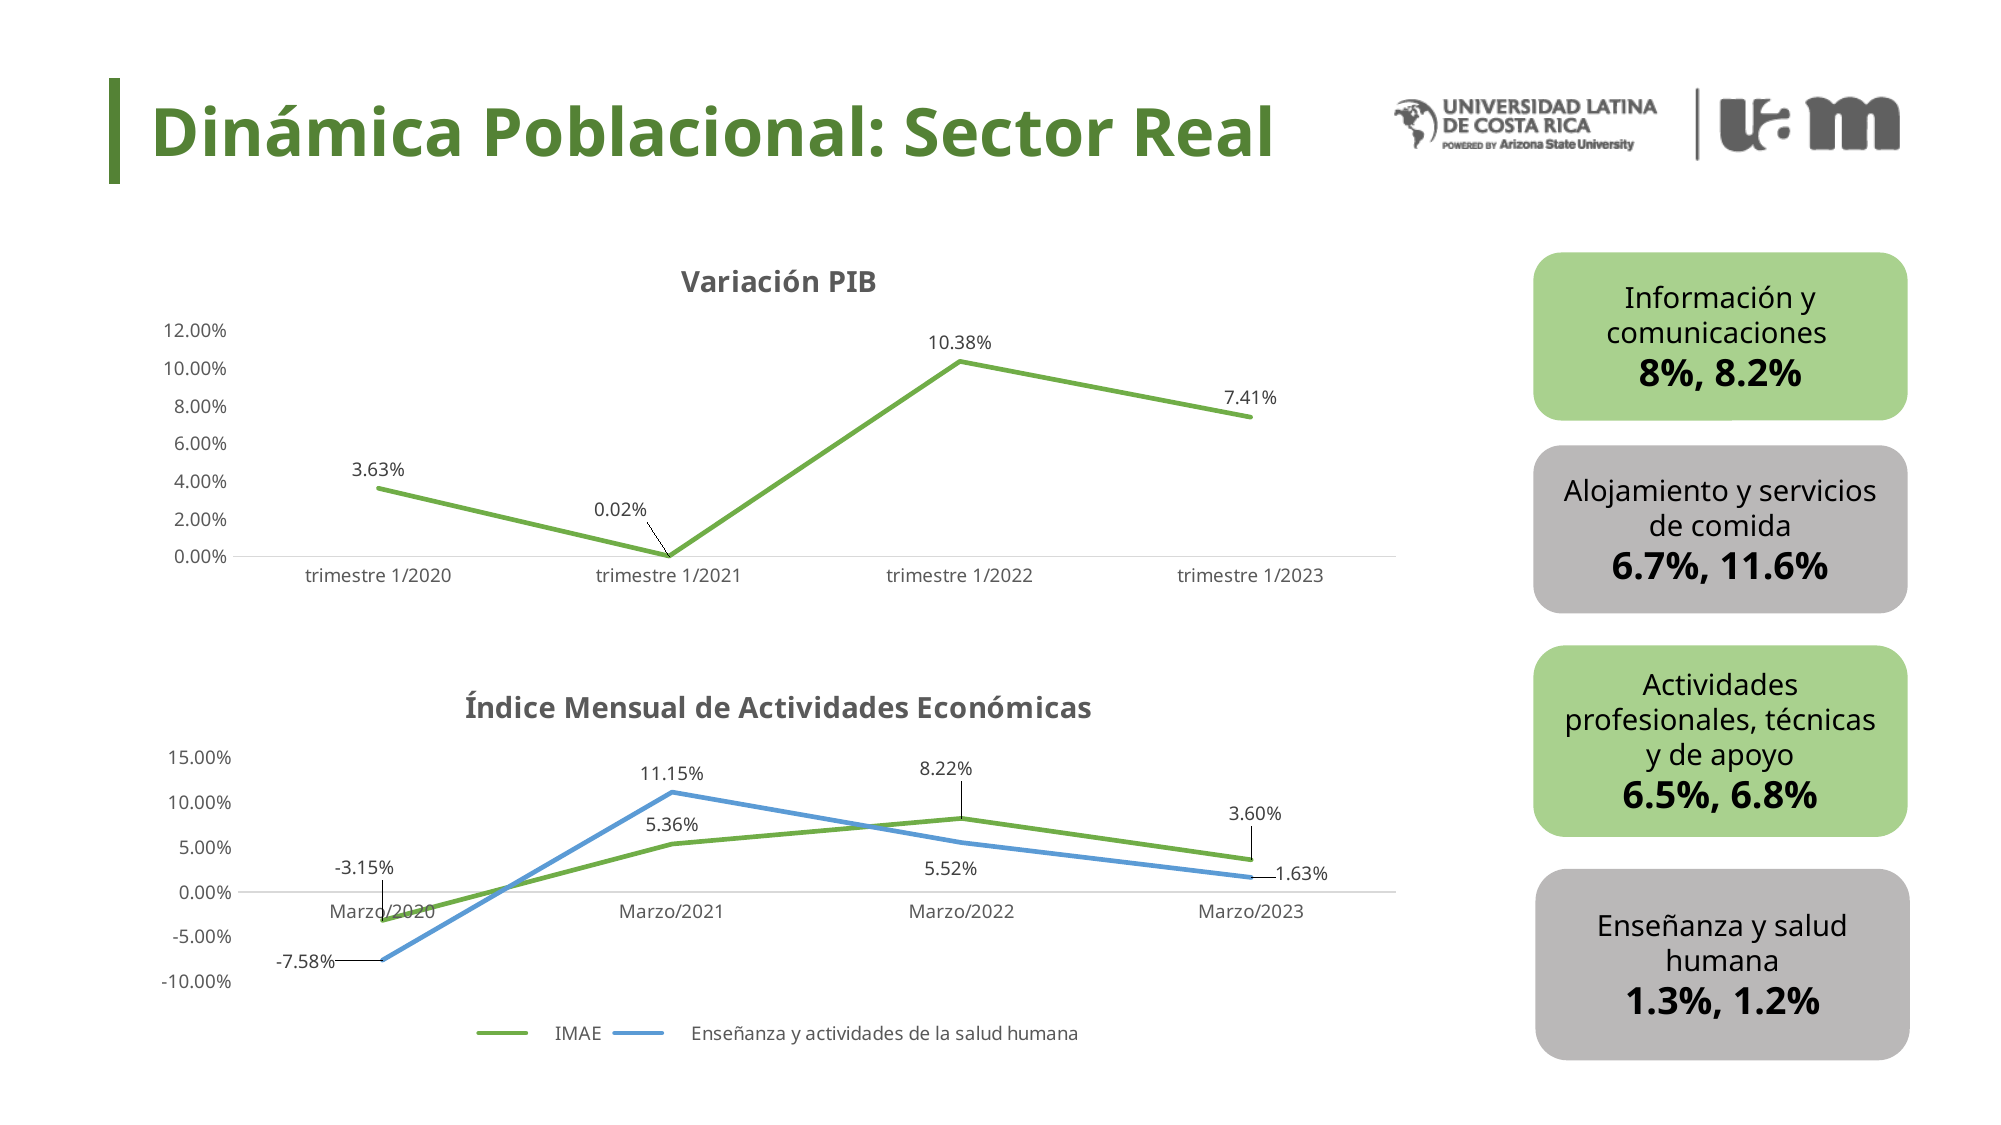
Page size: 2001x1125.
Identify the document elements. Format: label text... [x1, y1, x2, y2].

text_box Actividades profesionales, técnicas y de apoyo 6.5%, 6.8% [1532, 644, 1909, 838]
text_box Enseñanza y salud humana 1.3%, 1.2% [1534, 867, 1911, 1062]
text_box Alojamiento y servicios de comida 6.7%, 11.6% [1532, 444, 1909, 615]
text_box Dinámica Poblacional: Sector Real [135, 83, 1385, 187]
chart [135, 662, 1422, 1053]
picture [1384, 72, 1918, 179]
chart [137, 237, 1422, 597]
text_box Información y comunicaciones 8%, 8.2% [1532, 251, 1909, 422]
text_box [109, 78, 120, 184]
